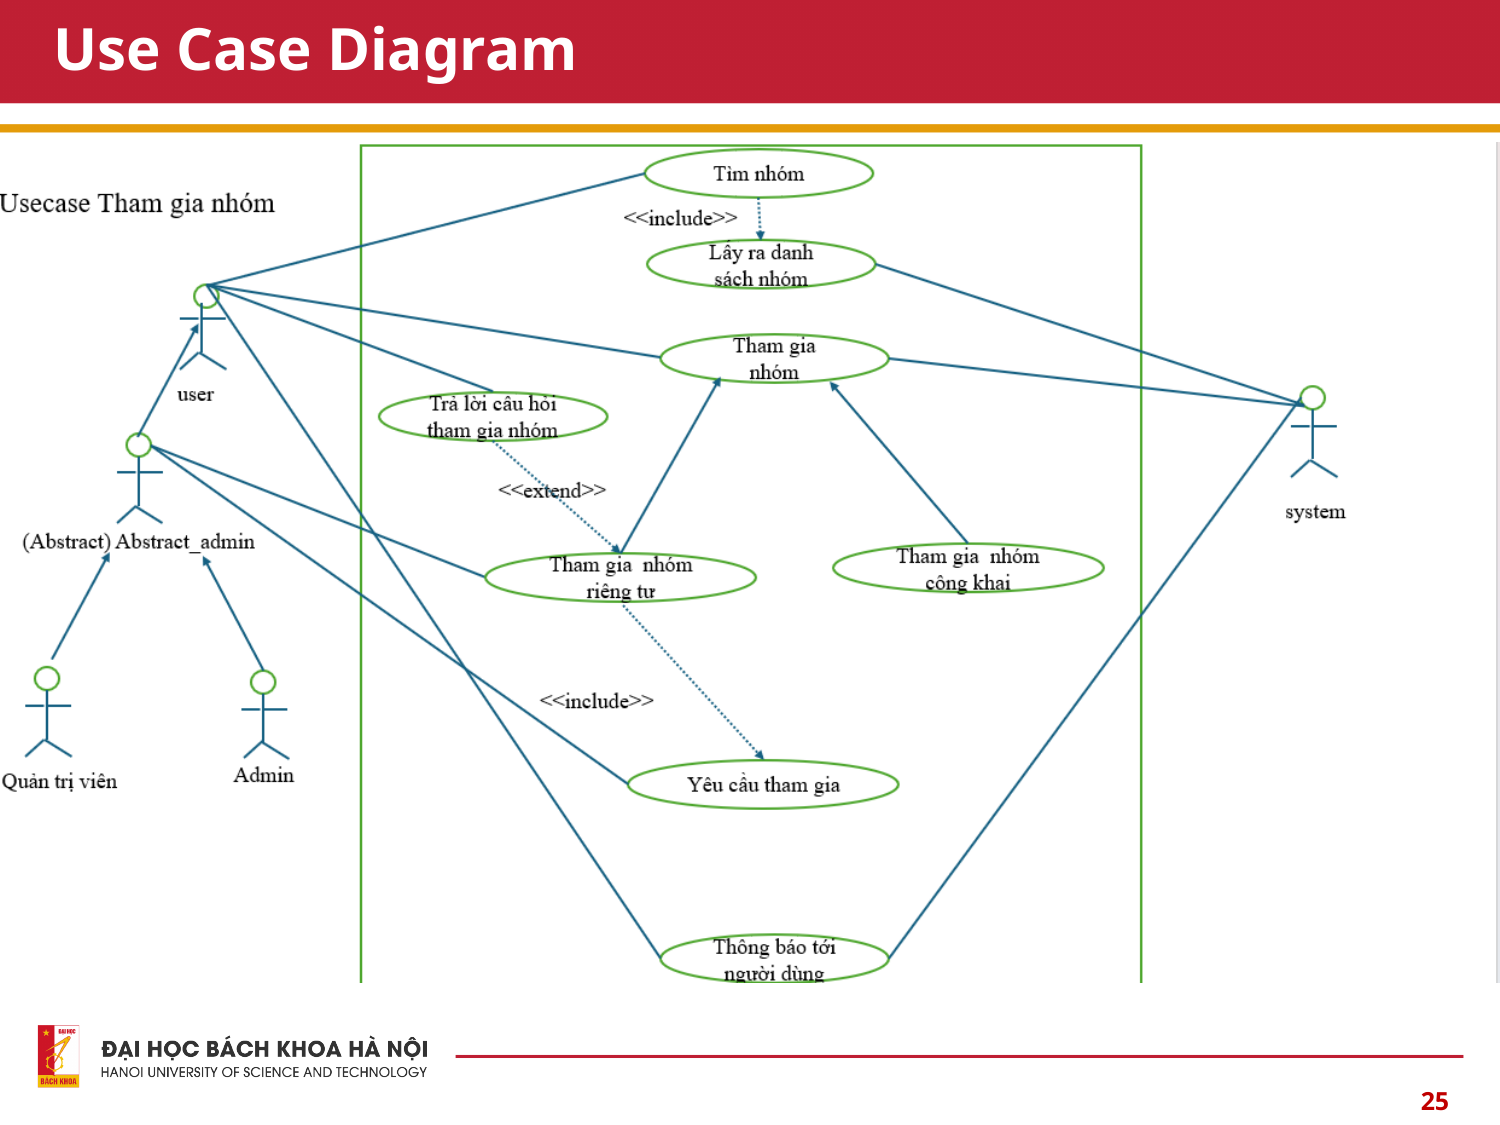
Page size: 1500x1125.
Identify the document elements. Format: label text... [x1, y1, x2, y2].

slide_number 25 [1126, 1078, 1464, 1125]
picture [0, 0, 1500, 1125]
title Use Case Diagram [38, 12, 1462, 87]
